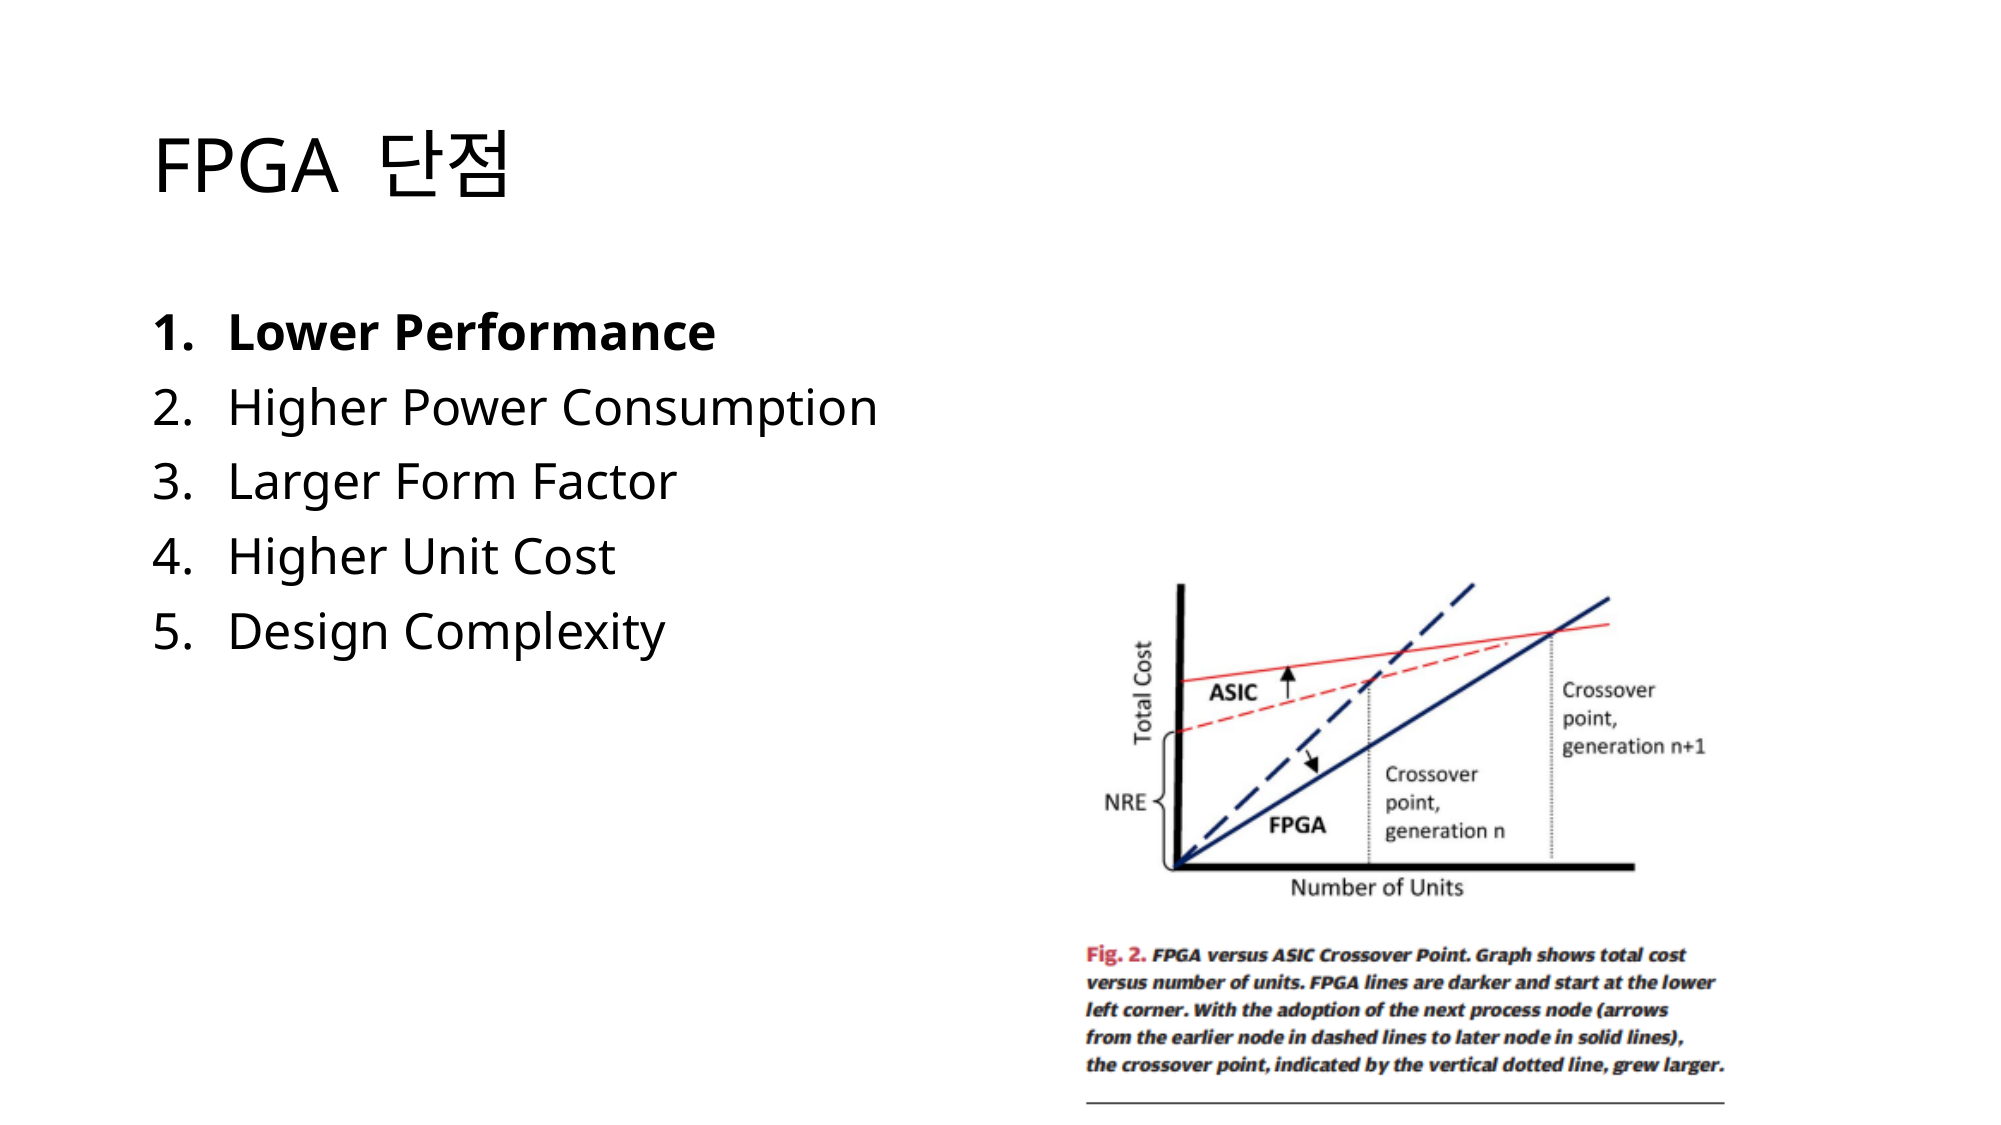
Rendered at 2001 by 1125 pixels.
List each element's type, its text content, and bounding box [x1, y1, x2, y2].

list Lower Performance Higher Power Consumption Larger Form Factor Higher Unit Cost Design Complexity [137, 299, 1863, 1014]
picture [1054, 519, 1737, 1125]
title FPGA 단점 [137, 59, 1863, 278]
